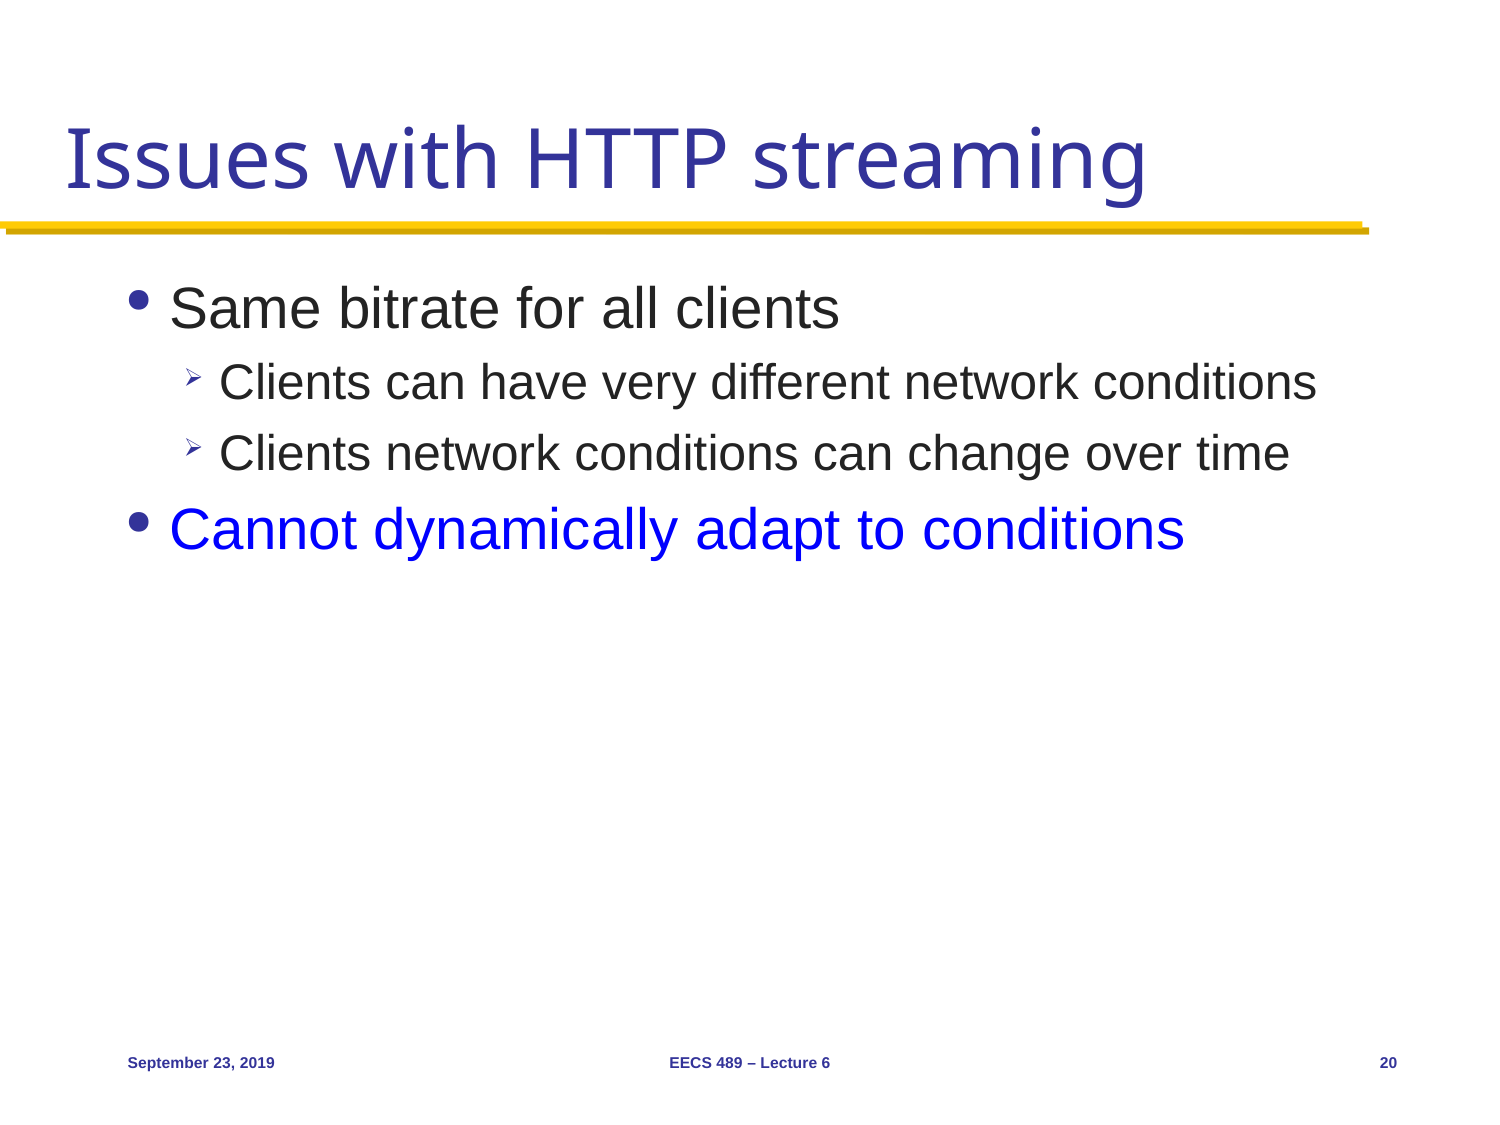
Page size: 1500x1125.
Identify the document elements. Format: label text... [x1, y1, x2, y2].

list Same bitrate for all clients Clients can have very different network conditions Clients network conditions can change over time Cannot dynamically adapt to conditions [112, 262, 1413, 988]
slide_number 20 [1312, 1024, 1413, 1101]
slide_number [112, 1024, 426, 1101]
footer EECS 489 – Lecture 6 [512, 1024, 988, 1101]
title Issues with HTTP streaming [49, 24, 1451, 213]
